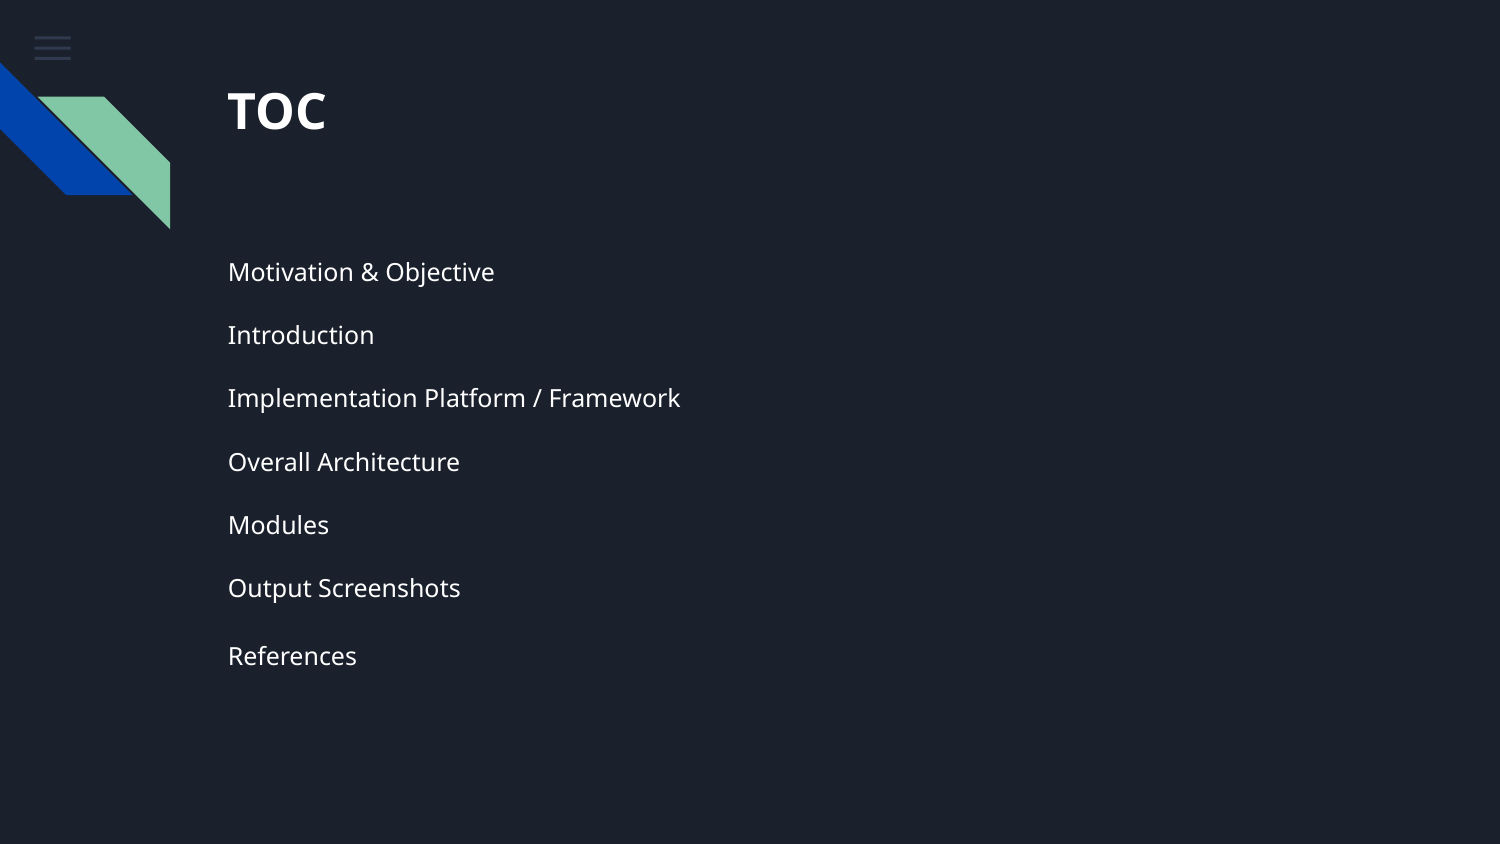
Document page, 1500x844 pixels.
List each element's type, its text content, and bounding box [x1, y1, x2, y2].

title TOC [212, 64, 1368, 215]
list Motivation & Objective Introduction Implementation Platform / Framework Overall Architecture Modules Output Screenshots References [212, 241, 874, 761]
